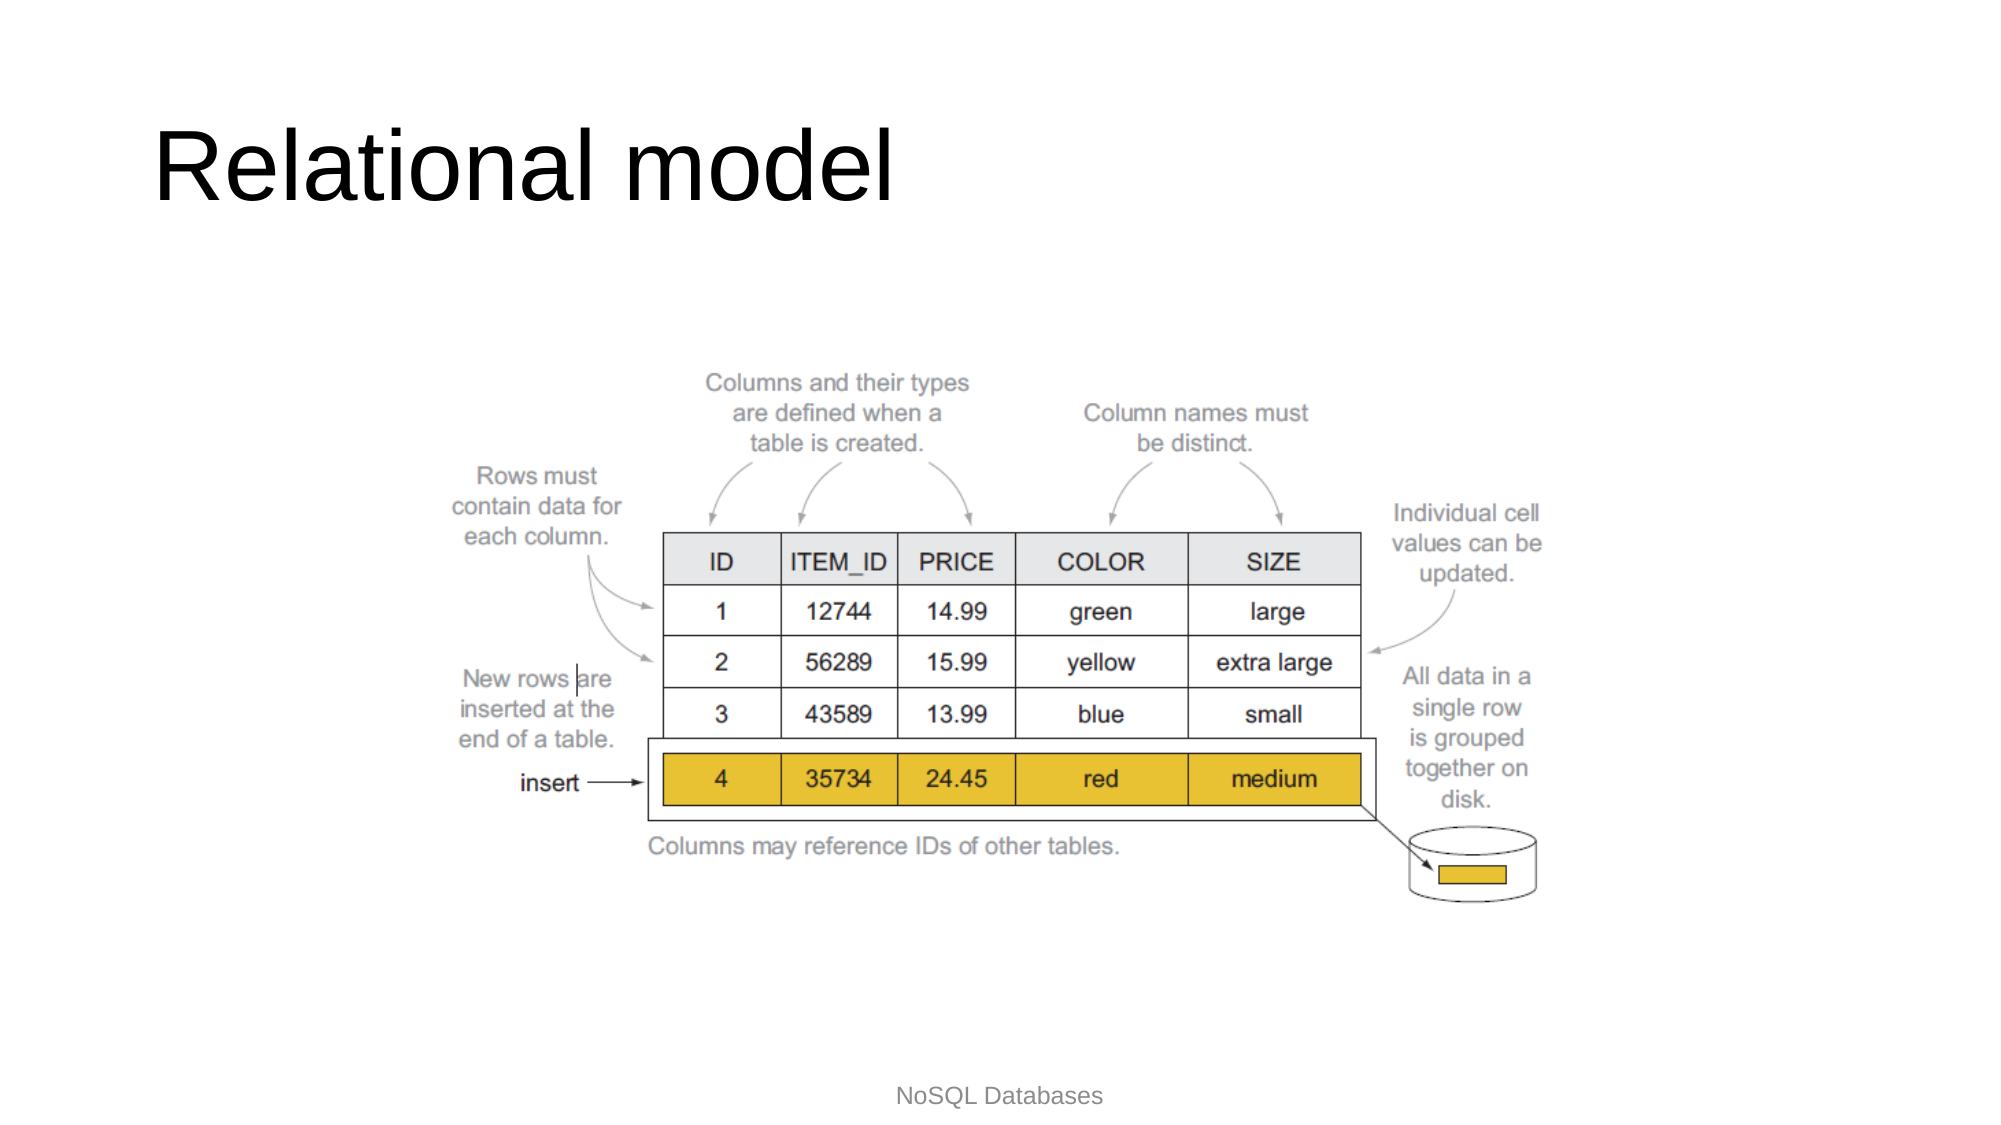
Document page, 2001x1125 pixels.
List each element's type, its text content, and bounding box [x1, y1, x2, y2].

title Relational model [137, 59, 1863, 278]
picture [445, 365, 1555, 927]
